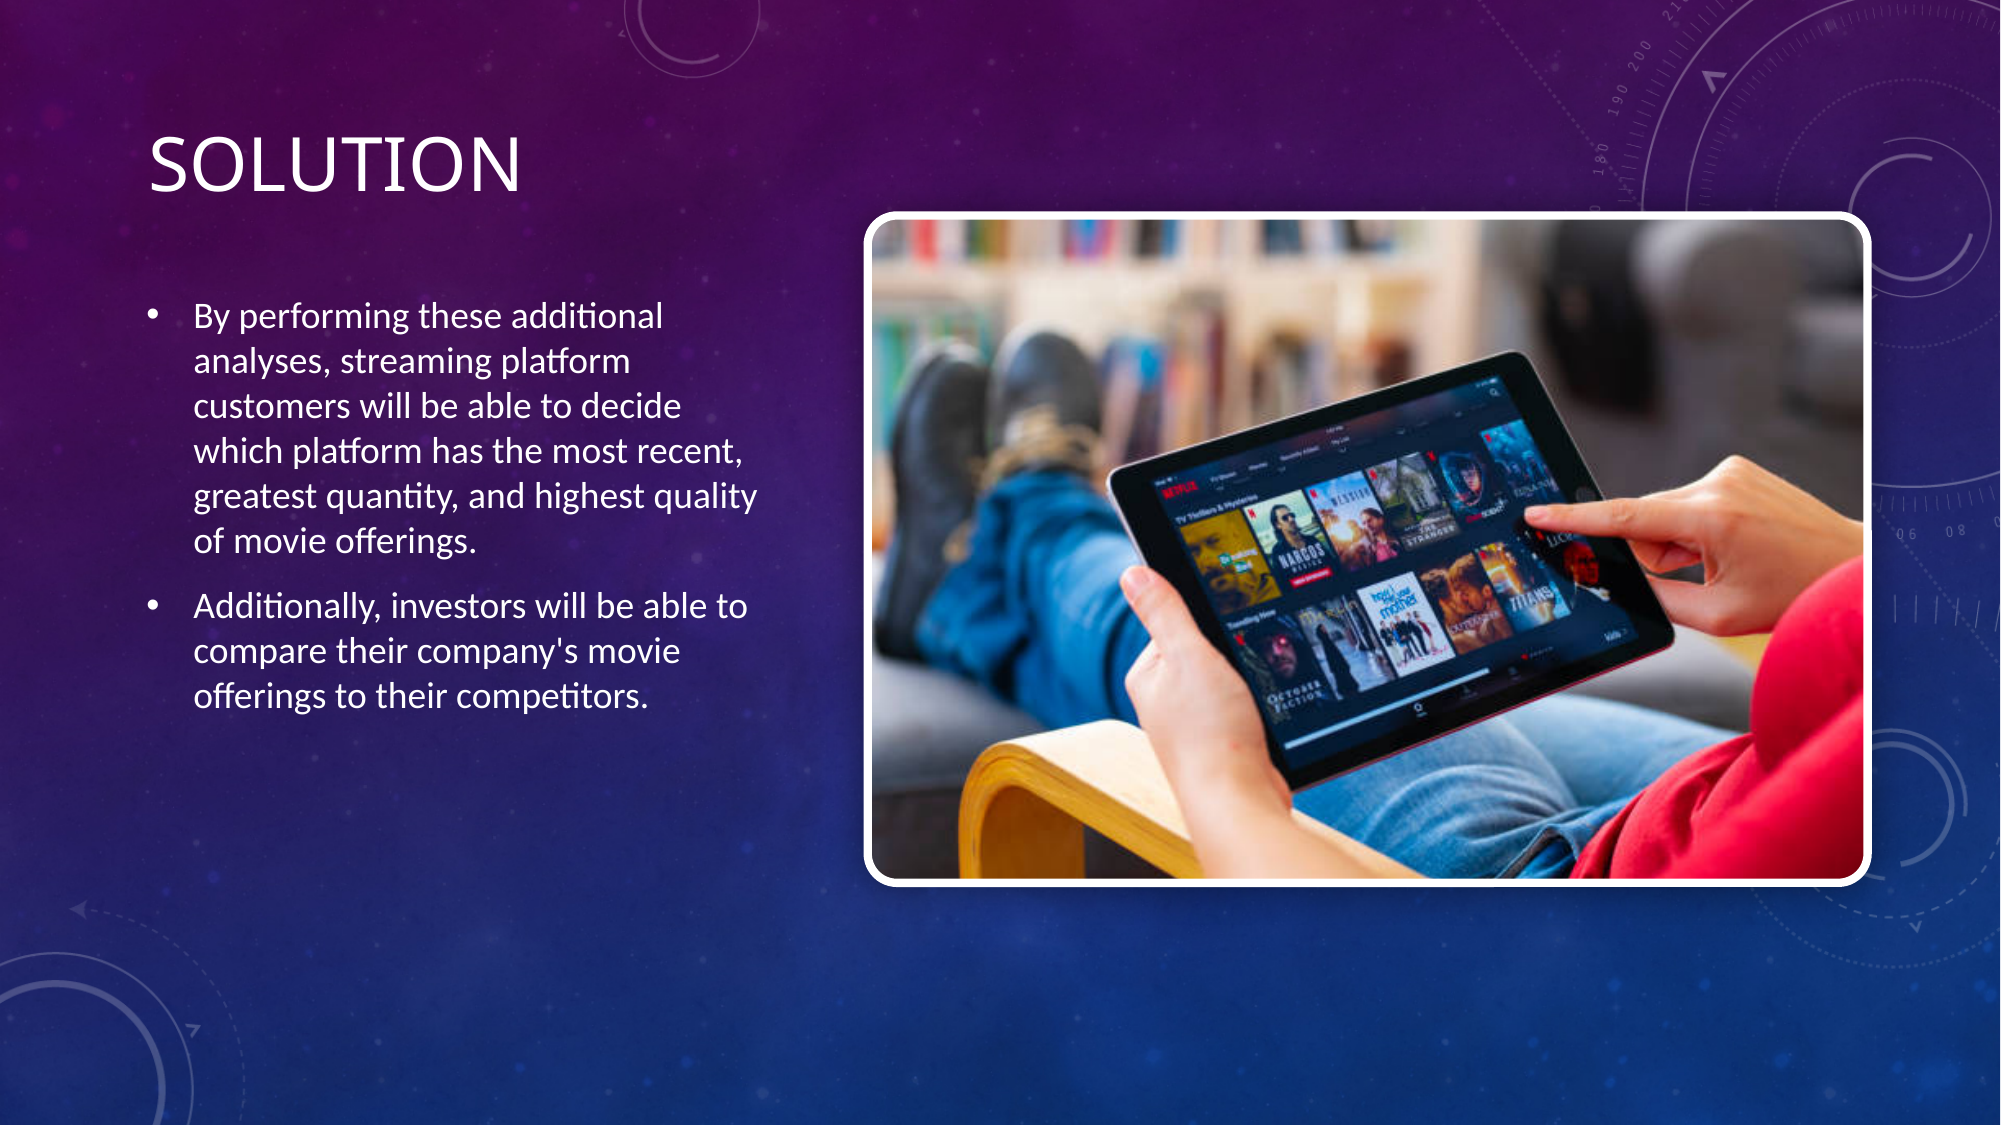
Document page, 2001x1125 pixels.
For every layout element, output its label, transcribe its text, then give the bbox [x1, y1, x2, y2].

list By performing these additional analyses, streaming platform customers will be able to decide which platform has the most recent, greatest quantity, and highest quality of movie offerings. Additionally, investors will be able to compare their company's movie offerings to their competitors. [131, 111, 786, 896]
picture [0, 0, 2001, 1125]
title solution [133, 42, 787, 282]
